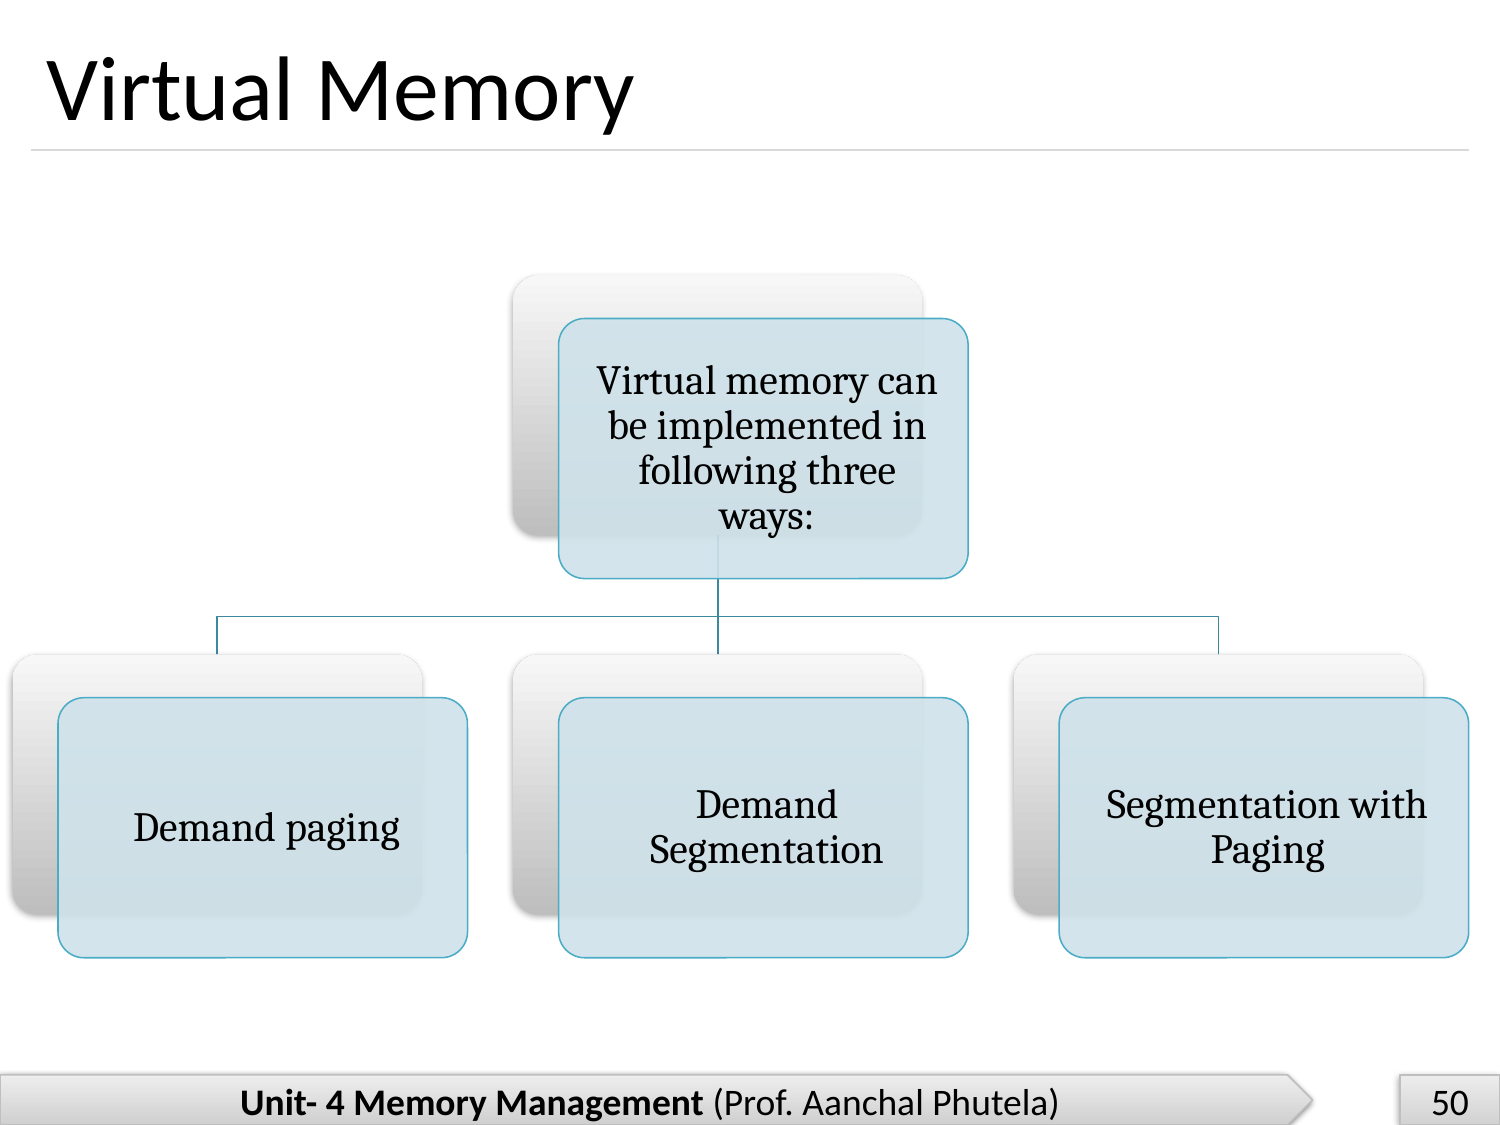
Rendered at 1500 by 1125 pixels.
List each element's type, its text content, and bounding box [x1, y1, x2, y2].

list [12, 187, 1469, 1046]
title Virtual Memory [31, 17, 1469, 150]
